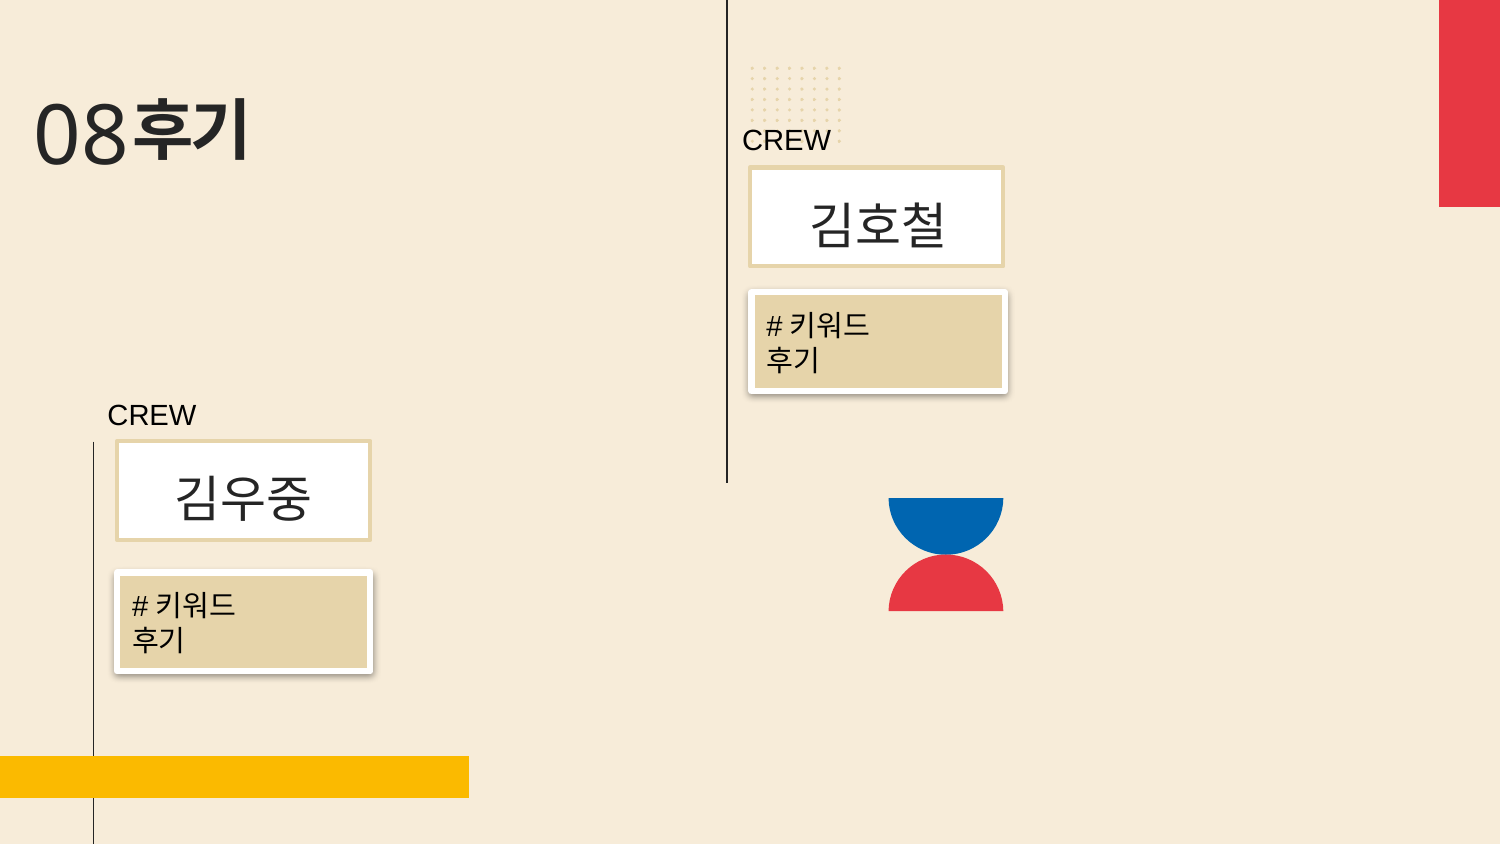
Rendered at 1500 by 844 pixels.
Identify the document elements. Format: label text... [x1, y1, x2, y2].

subtitle 김우중 [151, 443, 336, 511]
text_box #키워드 후기 [748, 289, 1008, 394]
text_box CREW [92, 389, 212, 439]
text_box 08 [0, 90, 171, 157]
text_box CREW [727, 113, 846, 164]
text_box 김호철 [786, 170, 970, 238]
text_box #키워드 후기 [114, 569, 373, 674]
title 후기 [116, 72, 454, 167]
text_box [115, 439, 372, 542]
text_box [748, 165, 1005, 268]
